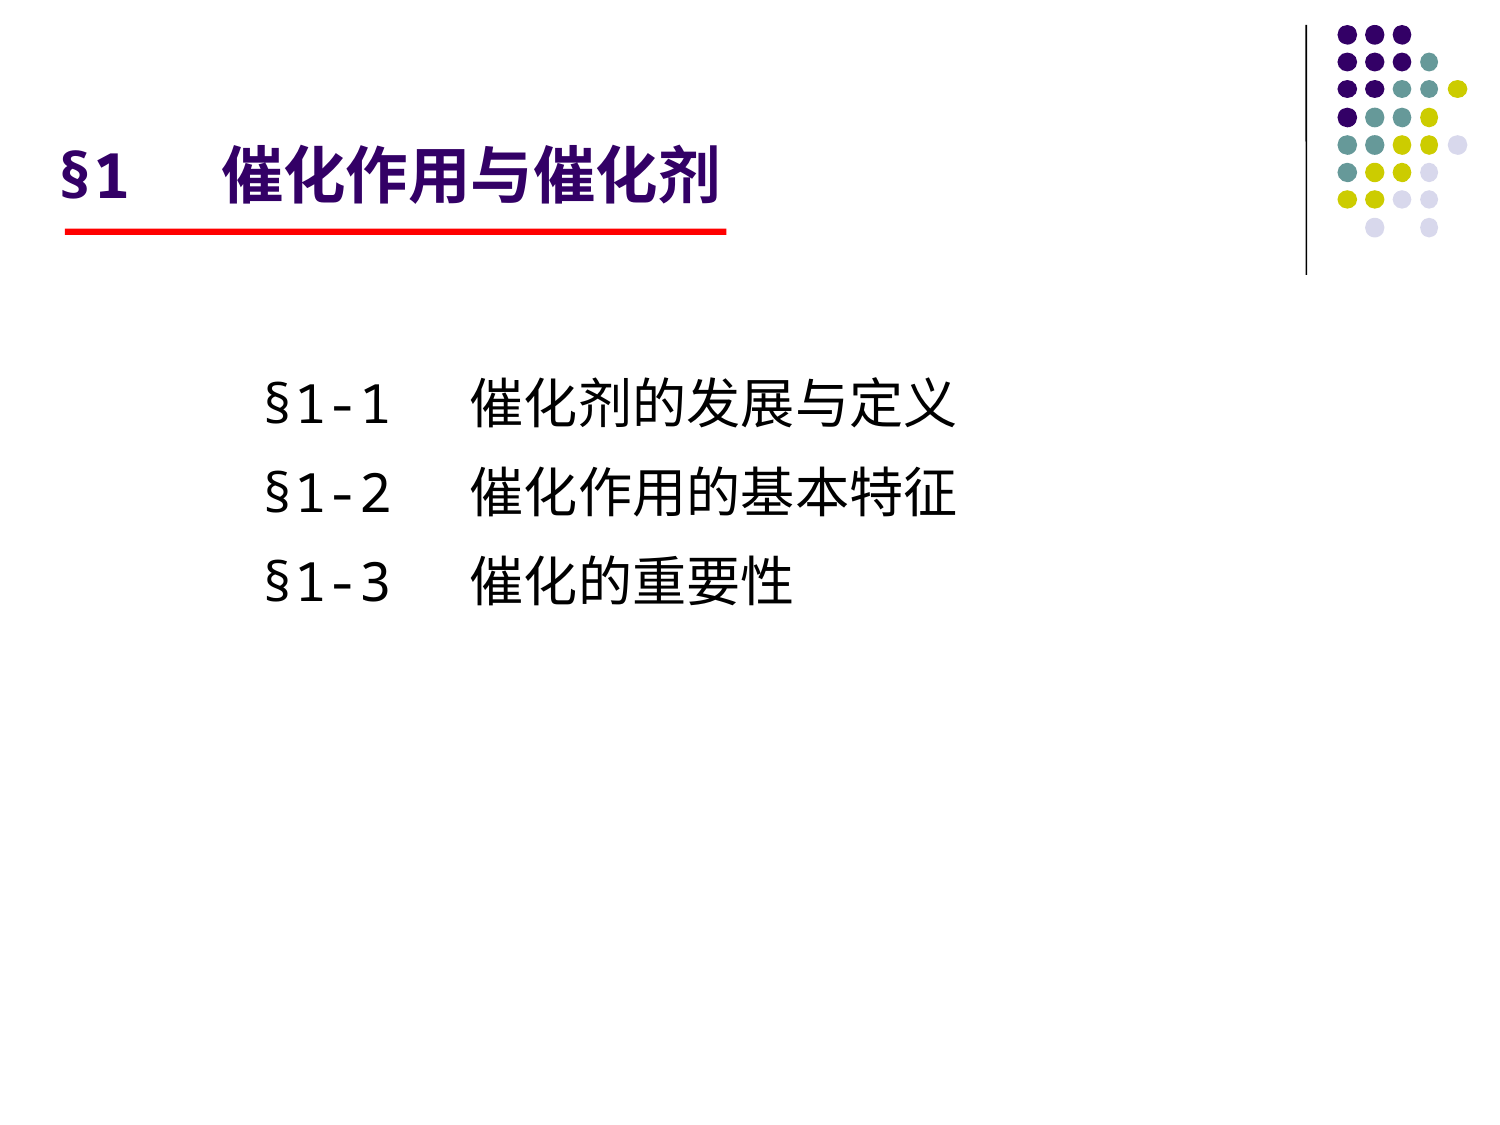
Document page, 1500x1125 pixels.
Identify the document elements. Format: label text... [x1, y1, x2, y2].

list §1-1 催化剂的发展与定义 §1-2 催化作用的基本特征 §1-3 催化的重要性 [246, 348, 1319, 778]
title §1 催化作用与催化剂 [41, 31, 1317, 219]
